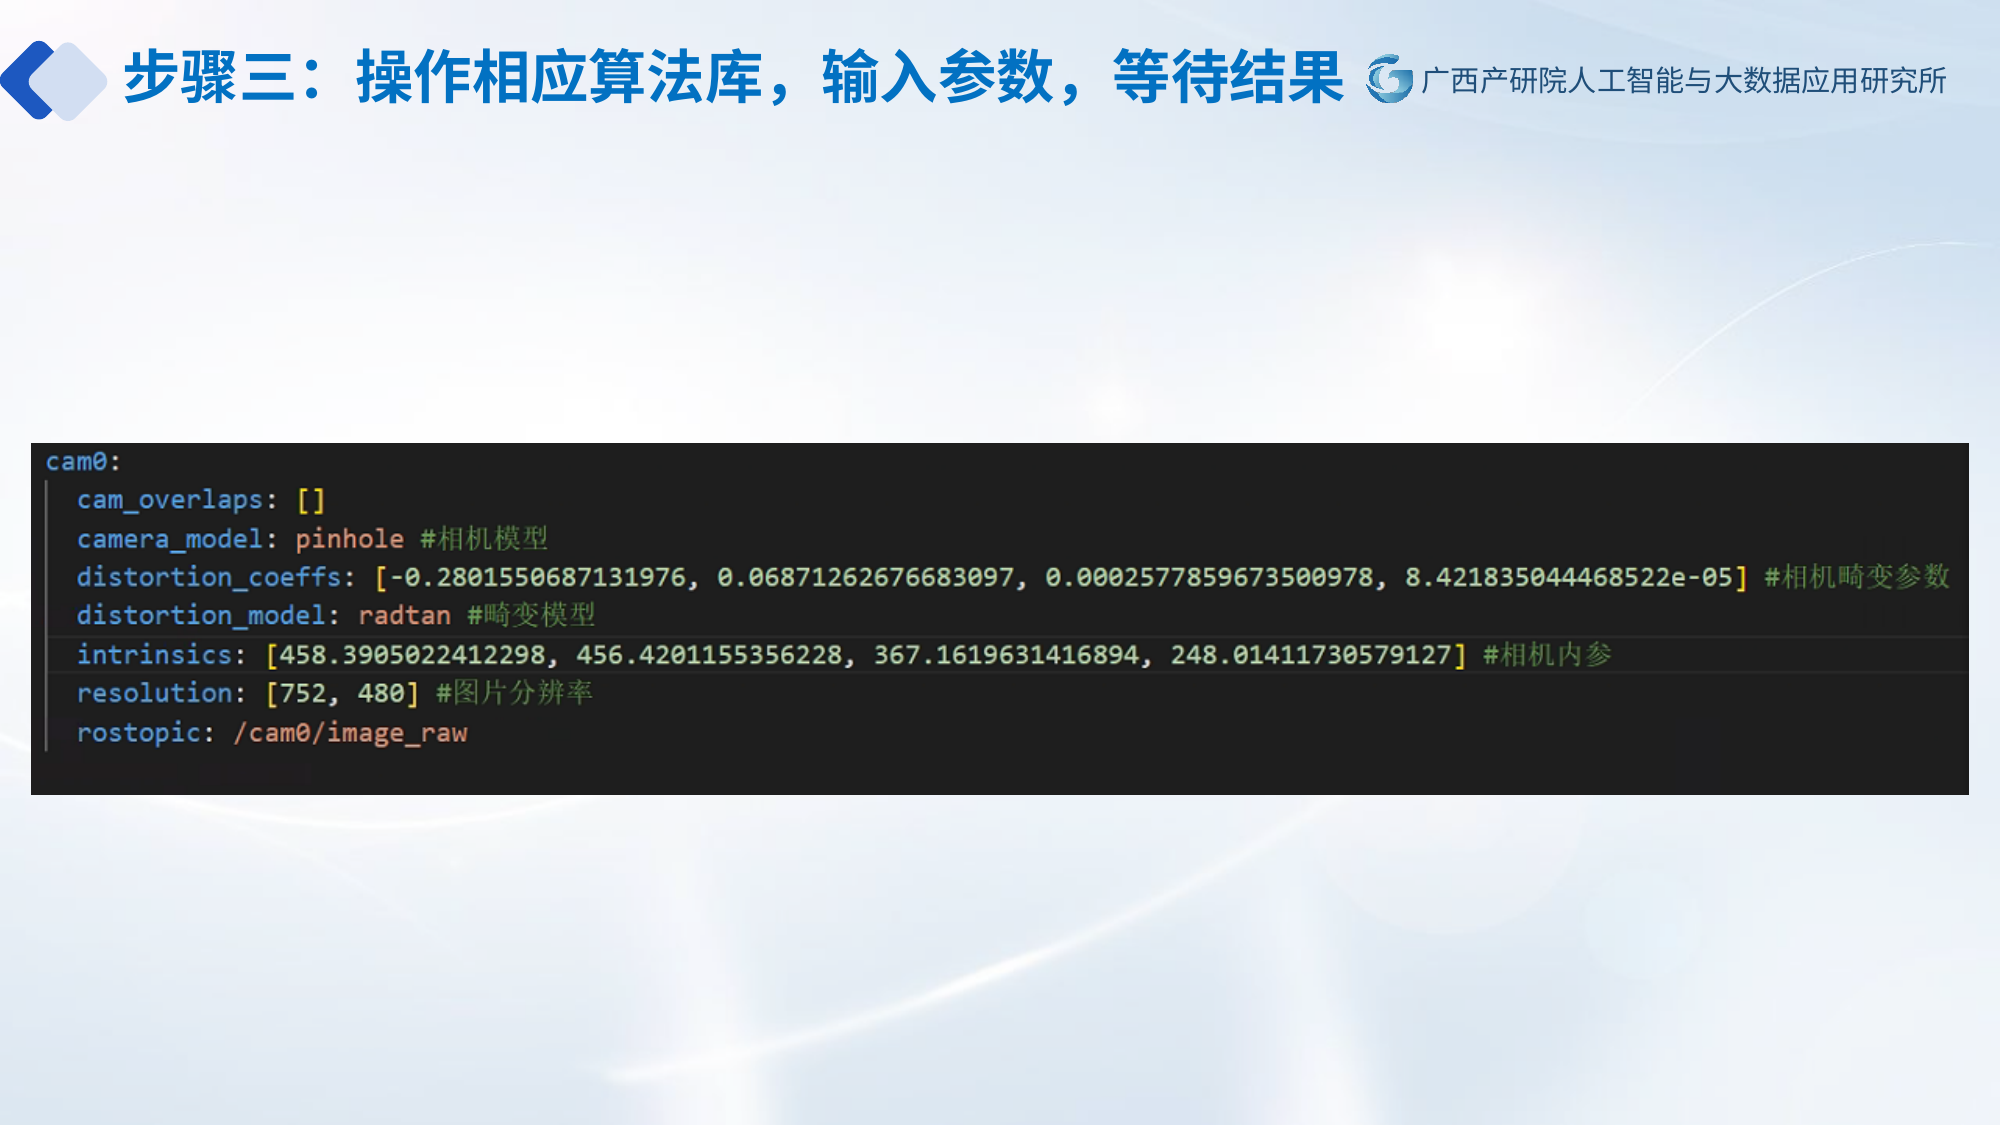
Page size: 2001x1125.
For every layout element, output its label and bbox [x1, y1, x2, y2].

text_box [8, 32, 1362, 119]
picture [1366, 54, 1413, 103]
picture [31, 443, 1969, 795]
